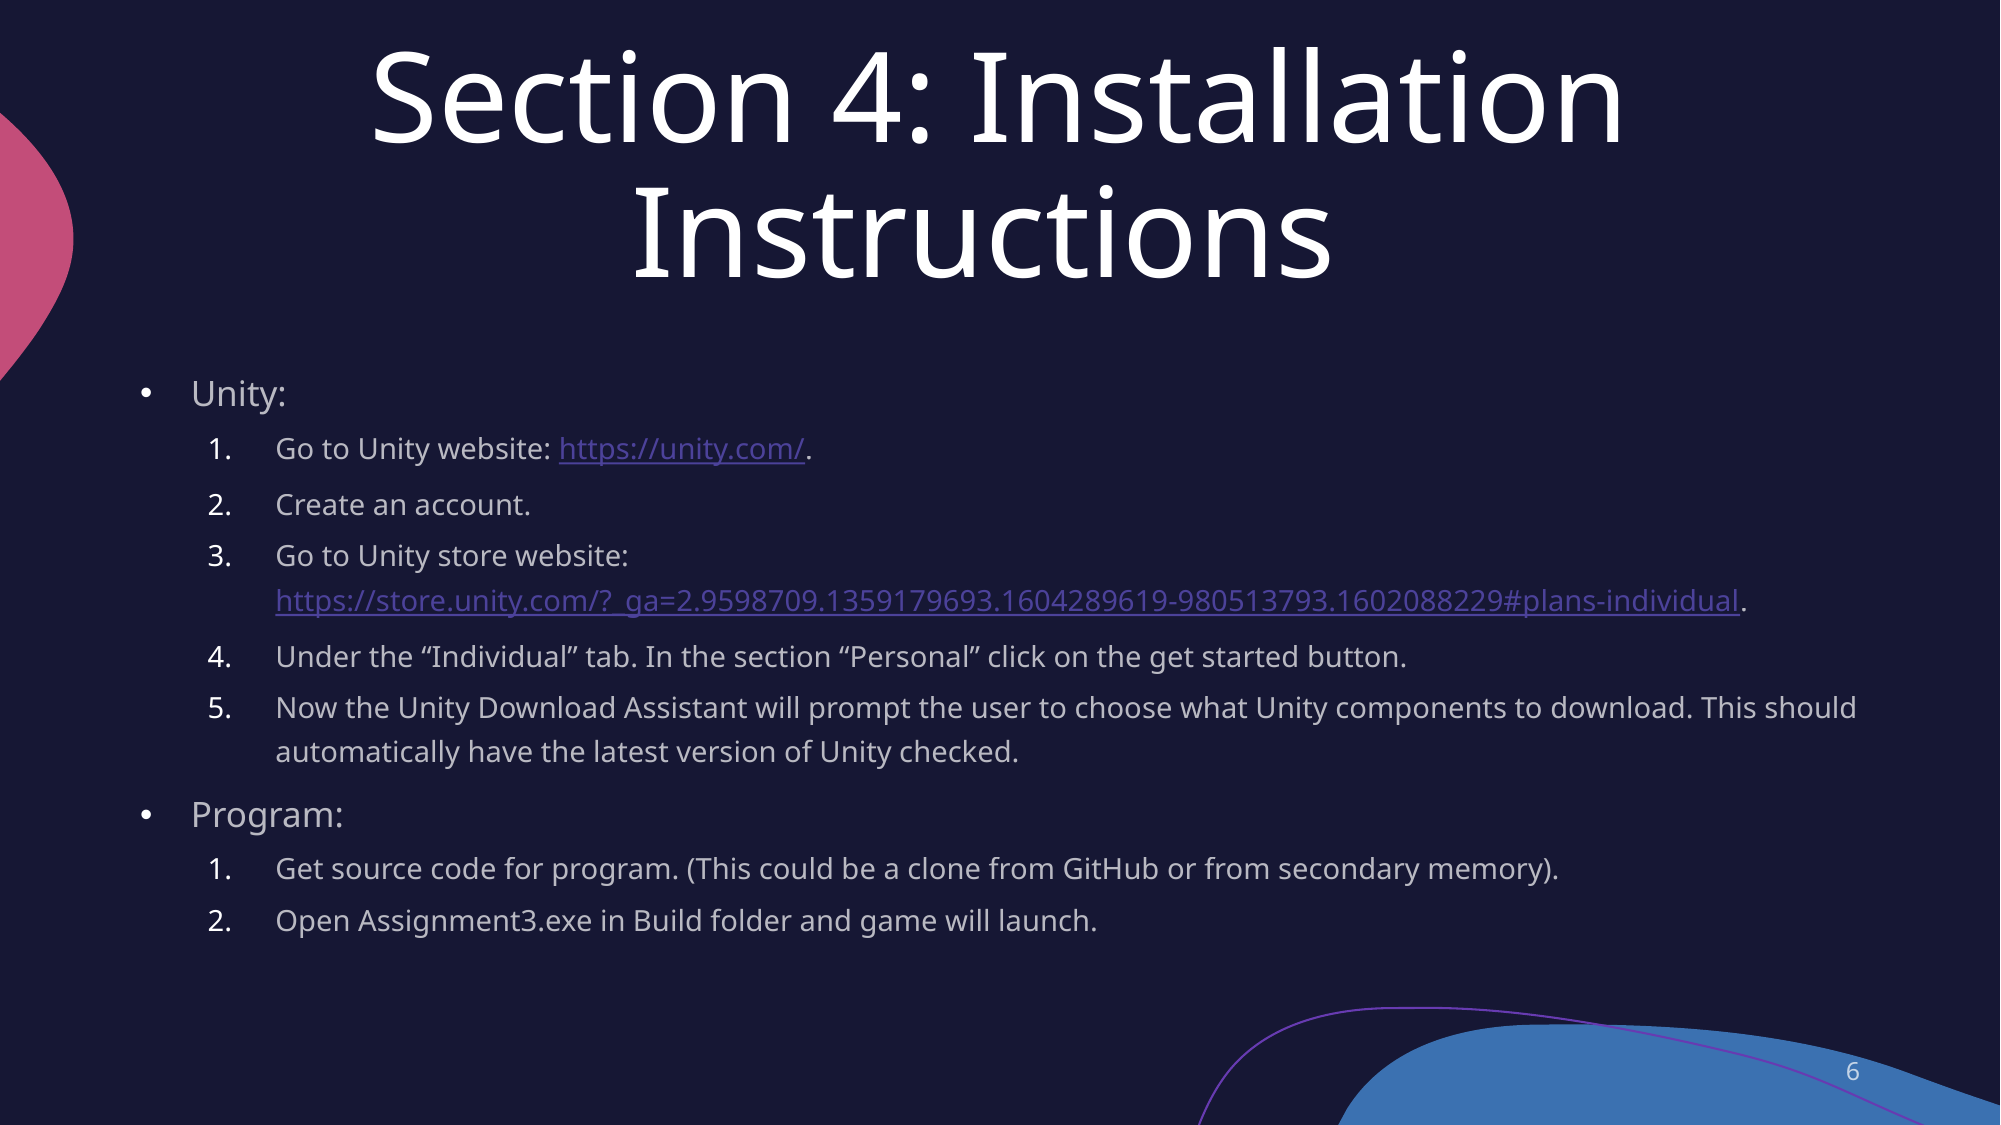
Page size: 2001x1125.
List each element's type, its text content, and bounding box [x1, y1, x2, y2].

subtitle Unity: Go to Unity website: https://unity.com/. Create an account. Go to Unity store website: https://store.unity.com/?_ga=2.9598709.1359179693.1604289619-980513793.1602088229#plans-individual. Under the “Individual” tab. In the section “Personal” click on the get started button. Now the Unity Download Assistant will prompt the user to choose what Unity components to download. This should automatically have the latest version of Unity checked. Program: Get source code for program. (This could be a clone from GitHub or from secondary memory). Open Assignment3.exe in Build folder and game will launch. [125, 353, 1875, 948]
title Section 4: Installation Instructions [125, 0, 1875, 313]
slide_number 6 [1625, 1042, 1875, 1103]
